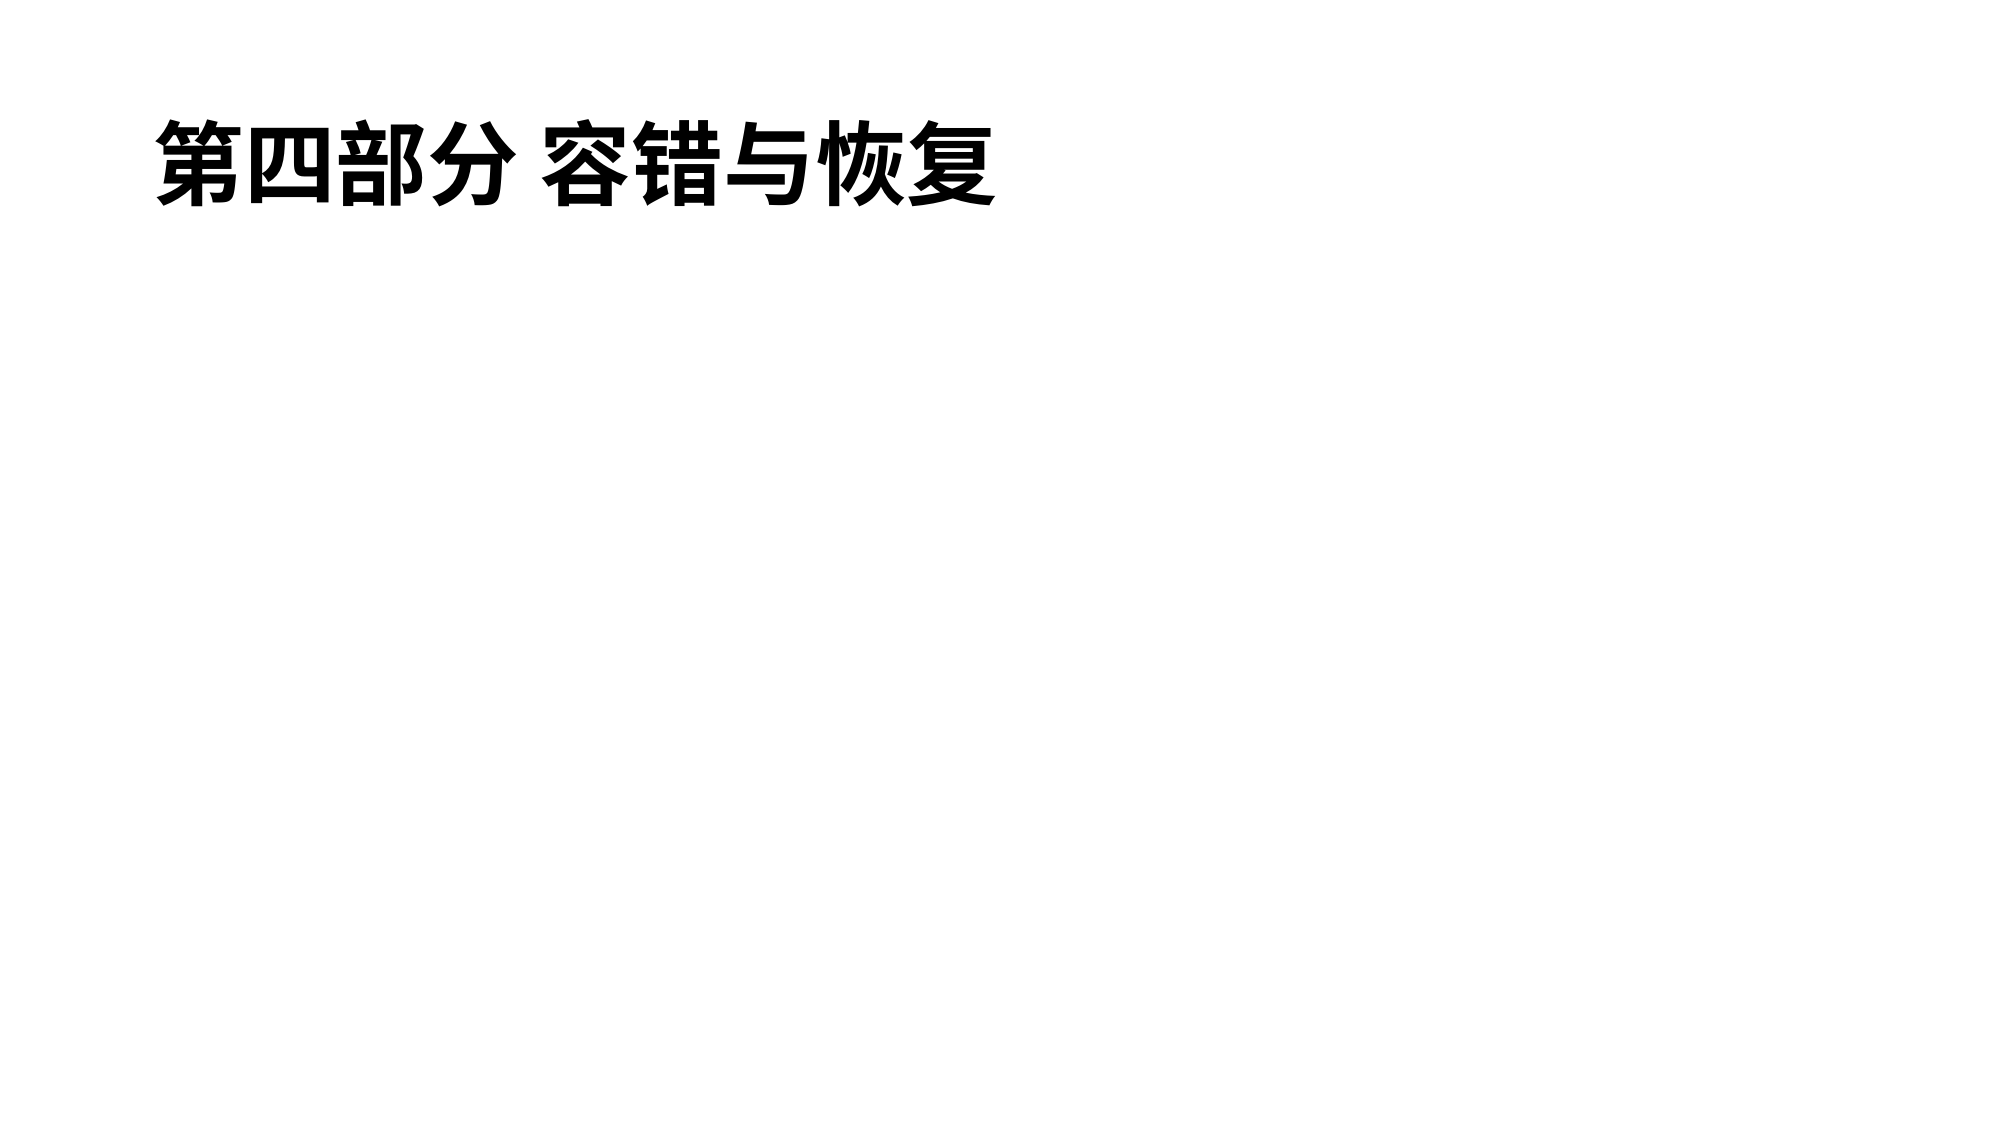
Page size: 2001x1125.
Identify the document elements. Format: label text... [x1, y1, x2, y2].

title 第四部分 容错与恢复 [137, 59, 1863, 278]
